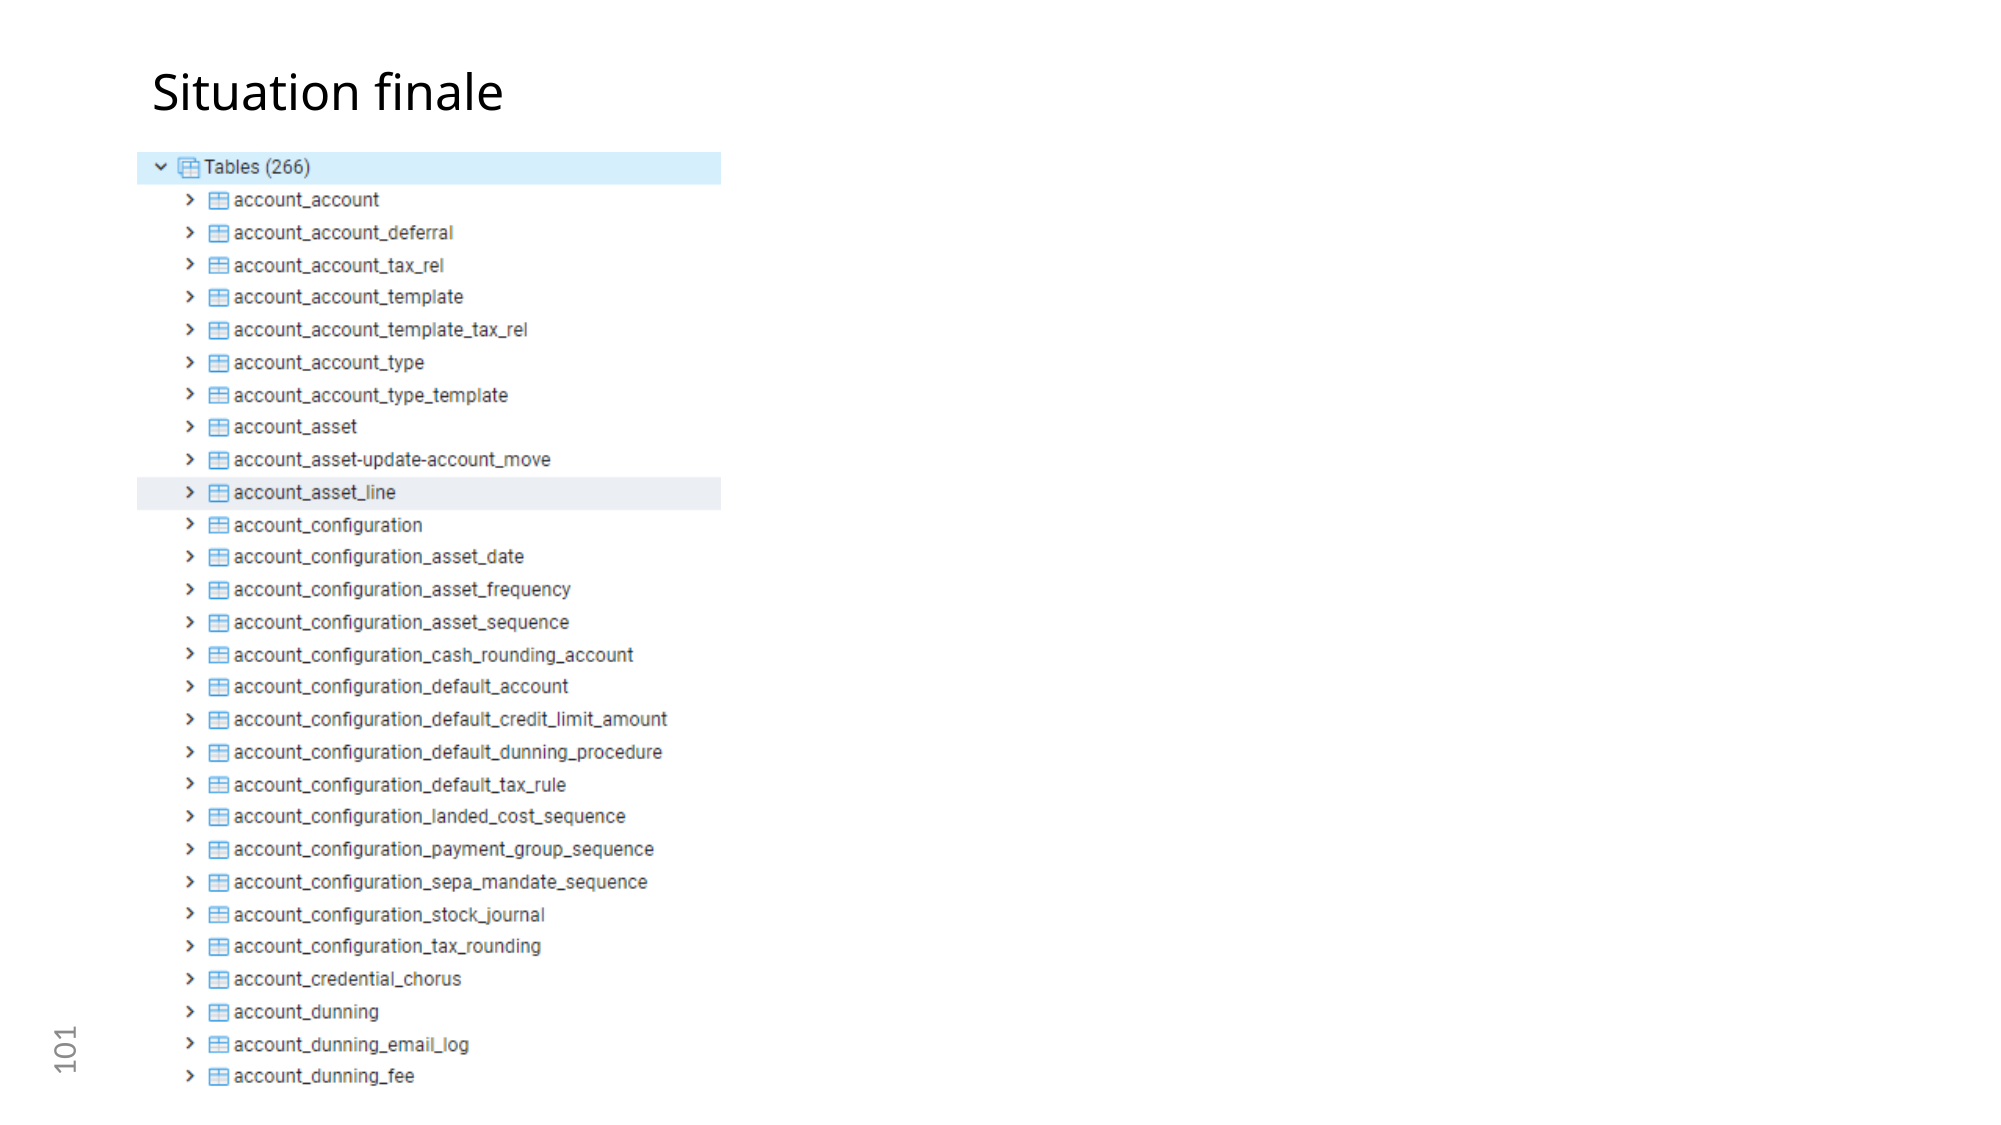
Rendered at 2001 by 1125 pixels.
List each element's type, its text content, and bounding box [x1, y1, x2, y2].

slide_number 101 [32, 995, 93, 1108]
picture [137, 152, 721, 1097]
title Situation finale [137, 59, 1863, 136]
